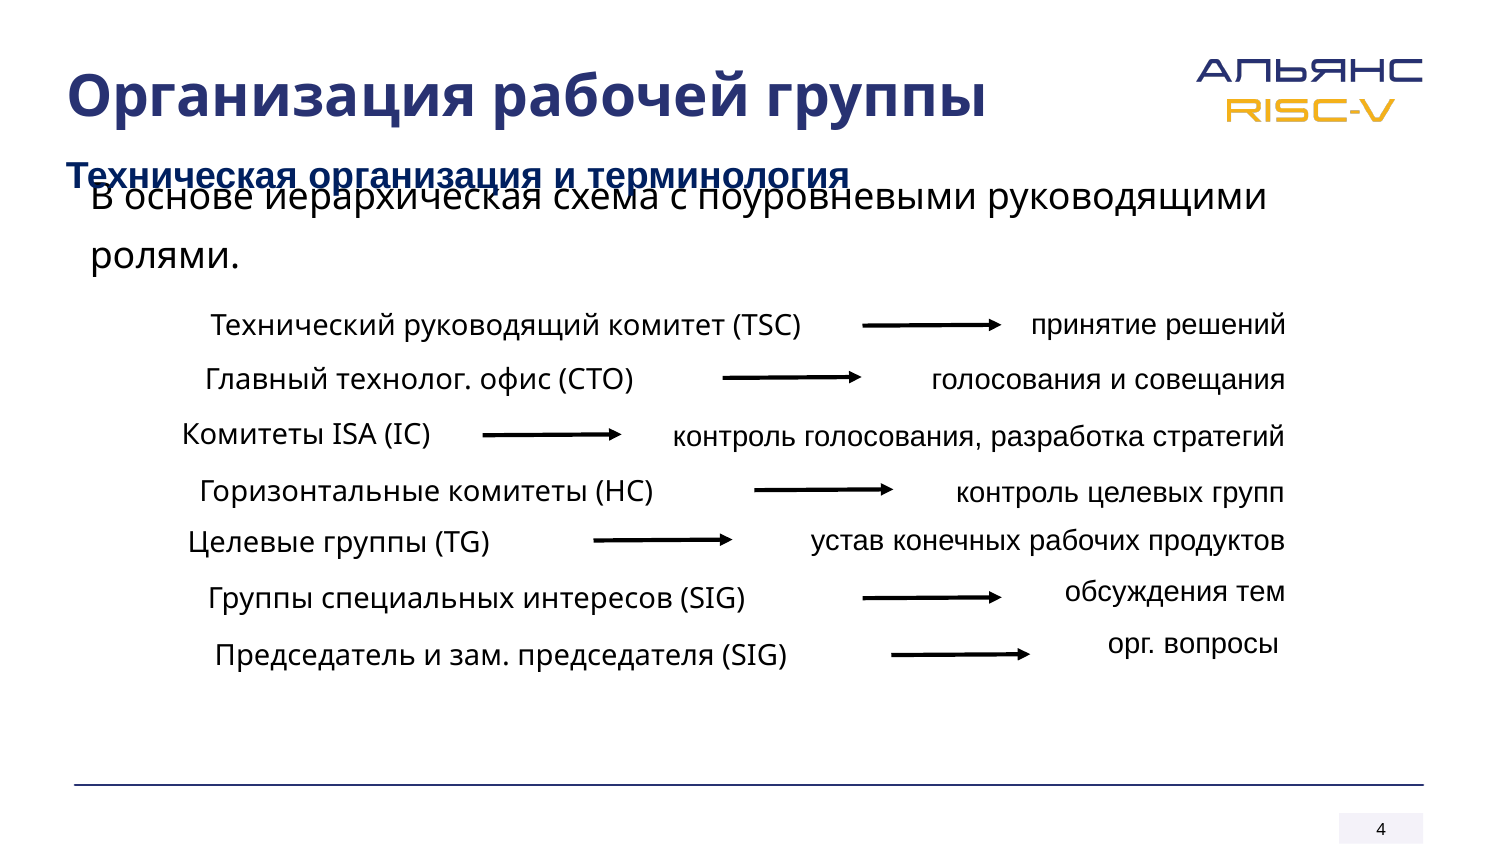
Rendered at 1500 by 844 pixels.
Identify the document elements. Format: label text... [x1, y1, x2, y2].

text_box контроль целевых групп [947, 465, 1294, 513]
text_box Горизонтальные комитеты (HC) [190, 463, 663, 516]
text_box Комитеты ISA (IC) [173, 406, 440, 459]
text_box [722, 370, 862, 384]
text_box [754, 483, 894, 496]
text_box Техническая организация и терминология [51, 143, 1234, 249]
text_box устав конечных рабочих продуктов [802, 513, 1295, 565]
picture [1196, 59, 1423, 122]
text_box [862, 591, 1002, 604]
list В основе иерархическая схема с поуровневыми руководящими ролями. [74, 143, 1424, 809]
text_box [593, 533, 733, 546]
text_box [862, 318, 1002, 332]
text_box принятие решений [1022, 296, 1296, 349]
text_box Главный технолог. офис (CTO) [196, 352, 643, 404]
text_box [482, 428, 622, 441]
title Организация рабочей группы [51, 43, 1196, 96]
text_box Технический руководящий комитет (TSC) [202, 297, 810, 350]
text_box обсуждения тем [1056, 564, 1295, 616]
text_box Председатель и зам. председателя (SIG) [206, 628, 796, 680]
text_box Целевые группы (TG) [179, 514, 499, 567]
text_box Группы специальных интересов (SIG) [199, 571, 754, 624]
text_box голосования и совещания [923, 352, 1295, 404]
text_box контроль голосования, разработка стратегий [664, 409, 1295, 461]
text_box орг. вопросы [1099, 616, 1288, 668]
text_box [891, 648, 1031, 661]
